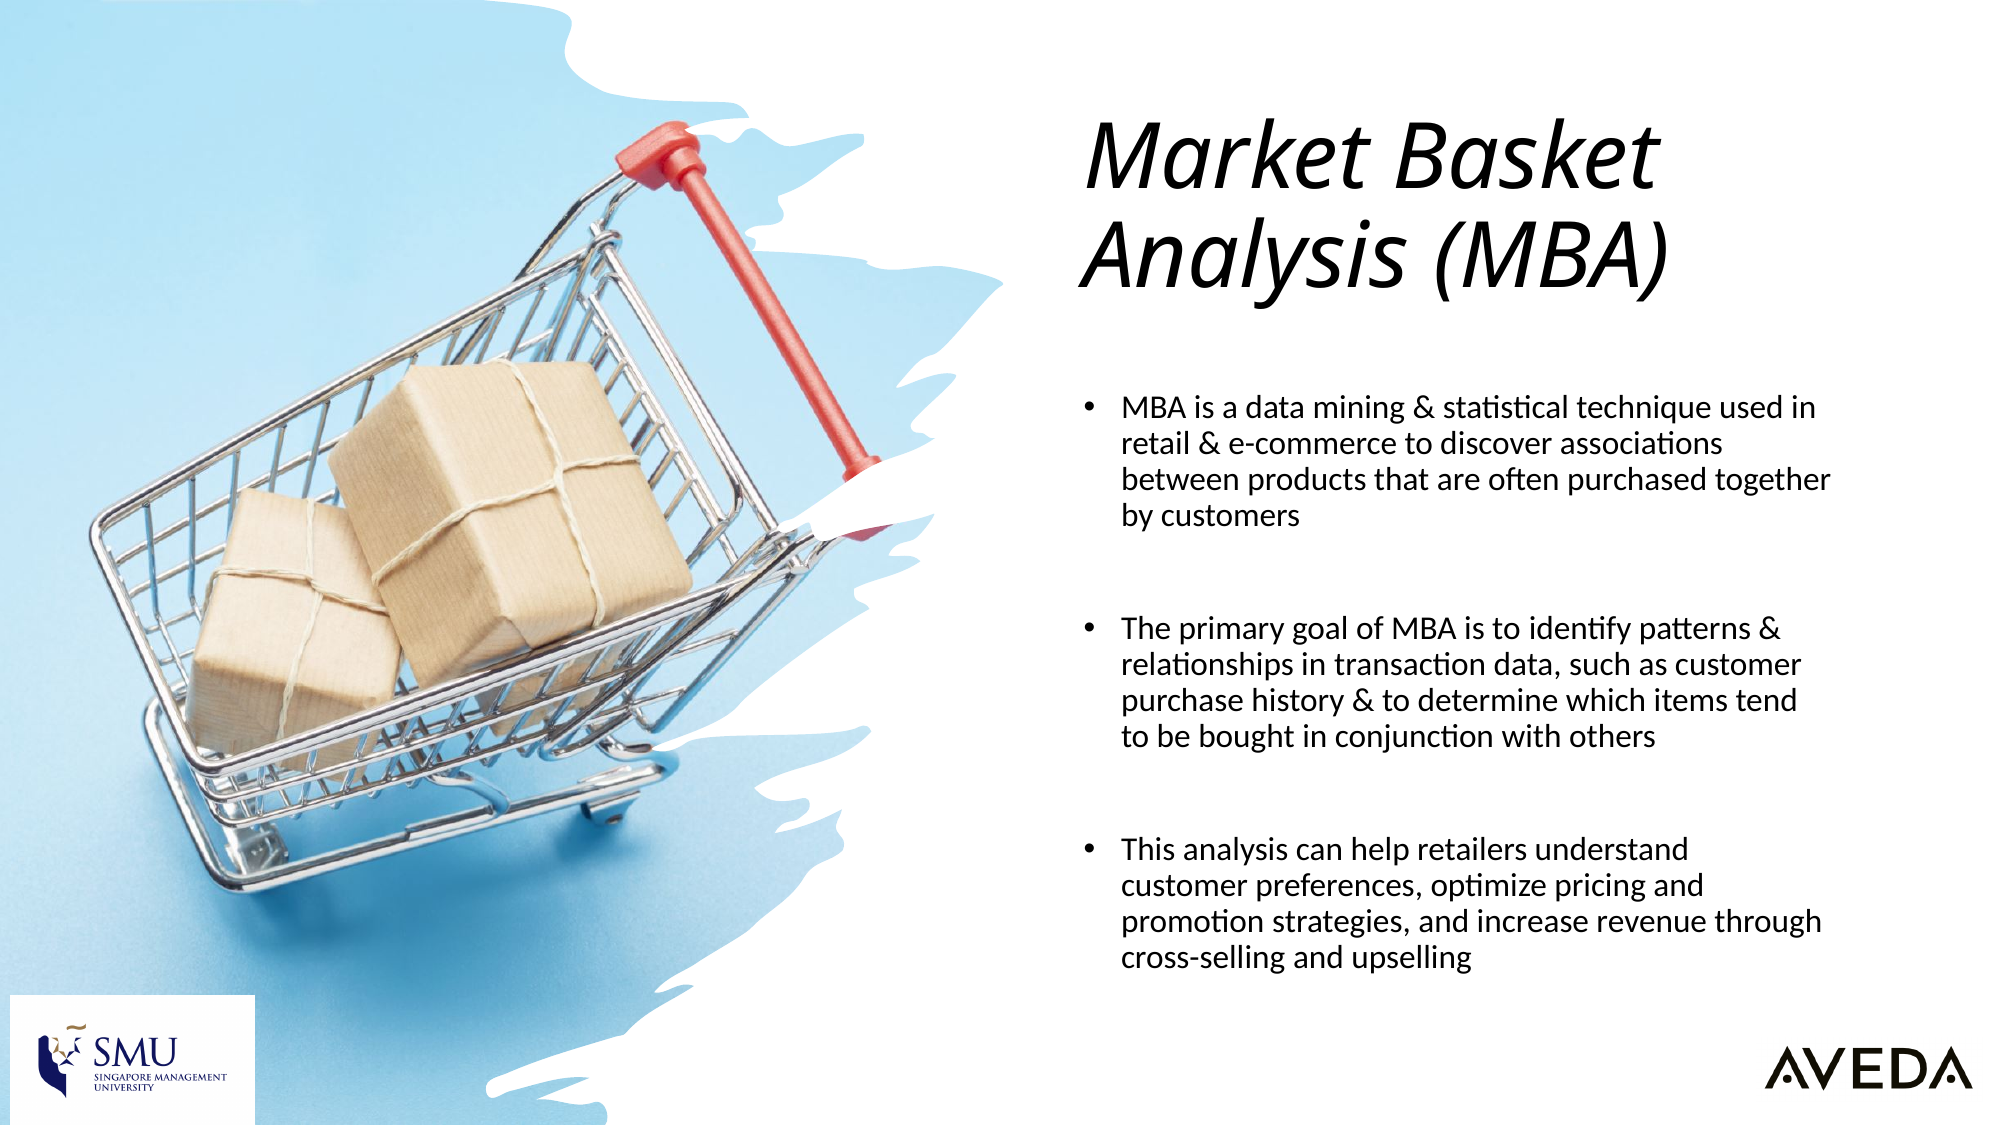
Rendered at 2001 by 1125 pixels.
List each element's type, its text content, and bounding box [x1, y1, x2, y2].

picture [1756, 1037, 1983, 1102]
title Market Basket Analysis (MBA) [1068, 59, 1863, 357]
picture [0, 0, 1004, 1125]
text_box [1004, 0, 2000, 1125]
list MBA is a data mining & statistical technique used in retail & e-commerce to discover associations between products that are often purchased together by customers The primary goal of MBA is to identify patterns & relationships in transaction data, such as customer purchase history & to determine which items tend to be bought in conjunction with others This analysis can help retailers understand customer preferences, optimize pricing and promotion strategies, and increase revenue through cross-selling and upselling [1068, 382, 1863, 1014]
